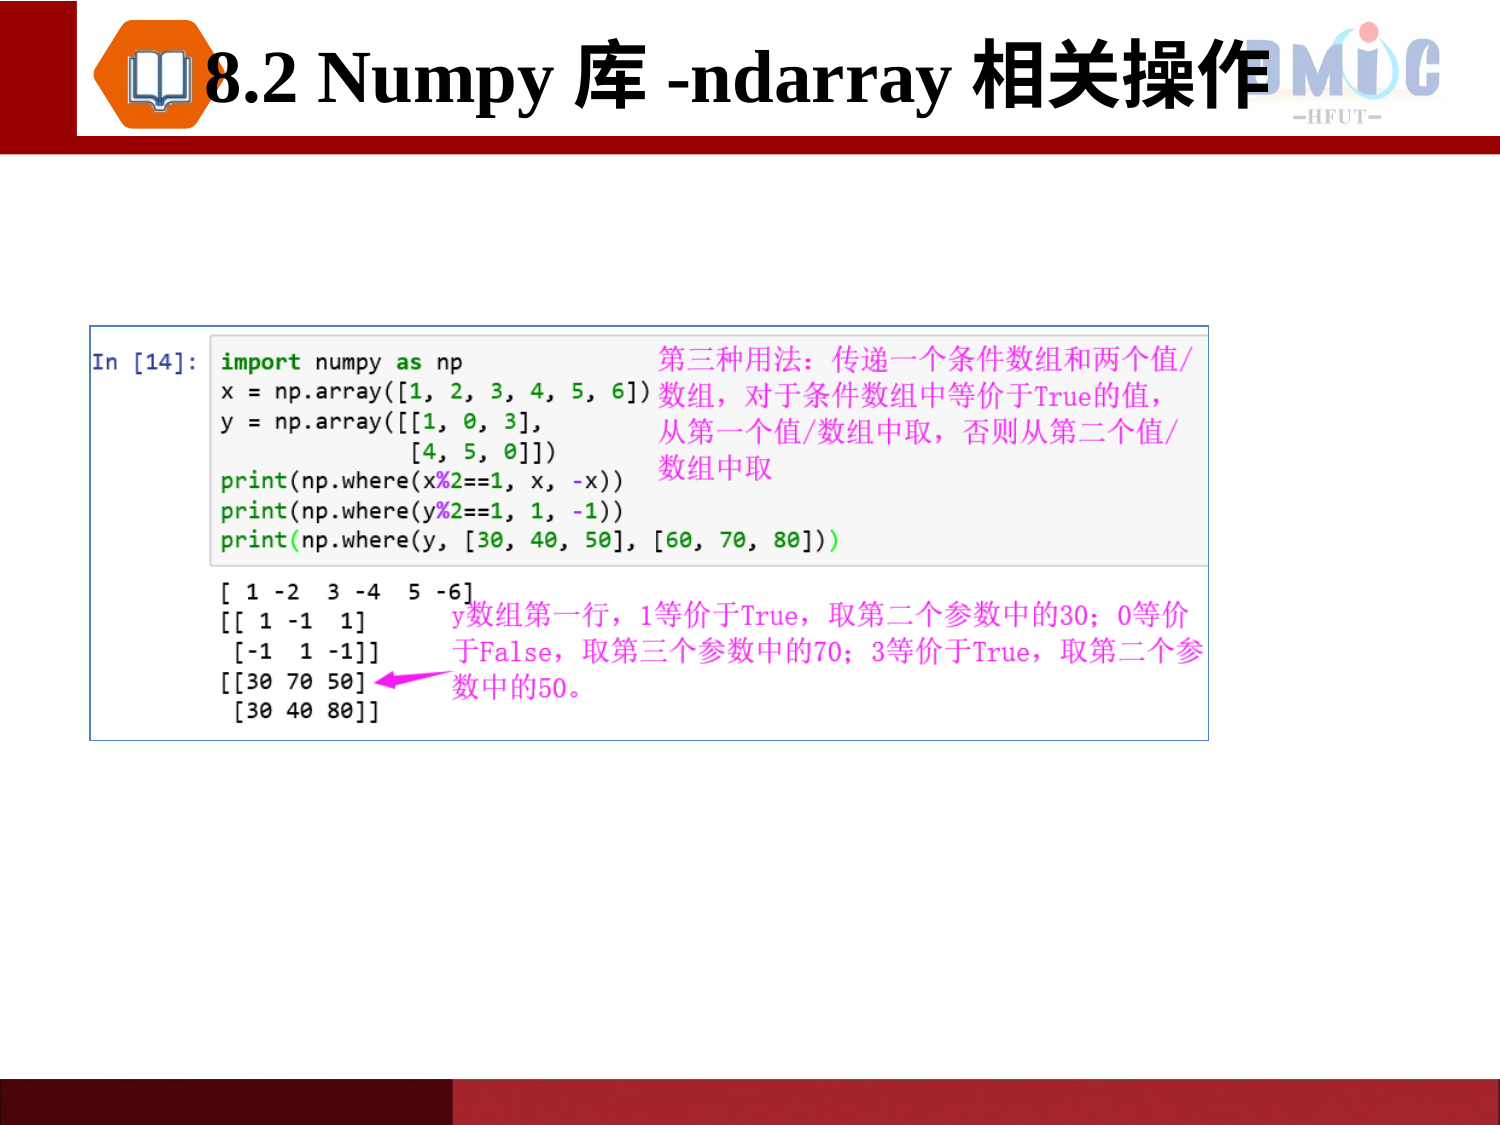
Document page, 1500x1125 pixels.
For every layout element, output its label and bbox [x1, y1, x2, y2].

picture [0, 1079, 1500, 1125]
text_box [93, 19, 1329, 129]
list [90, 326, 1208, 740]
